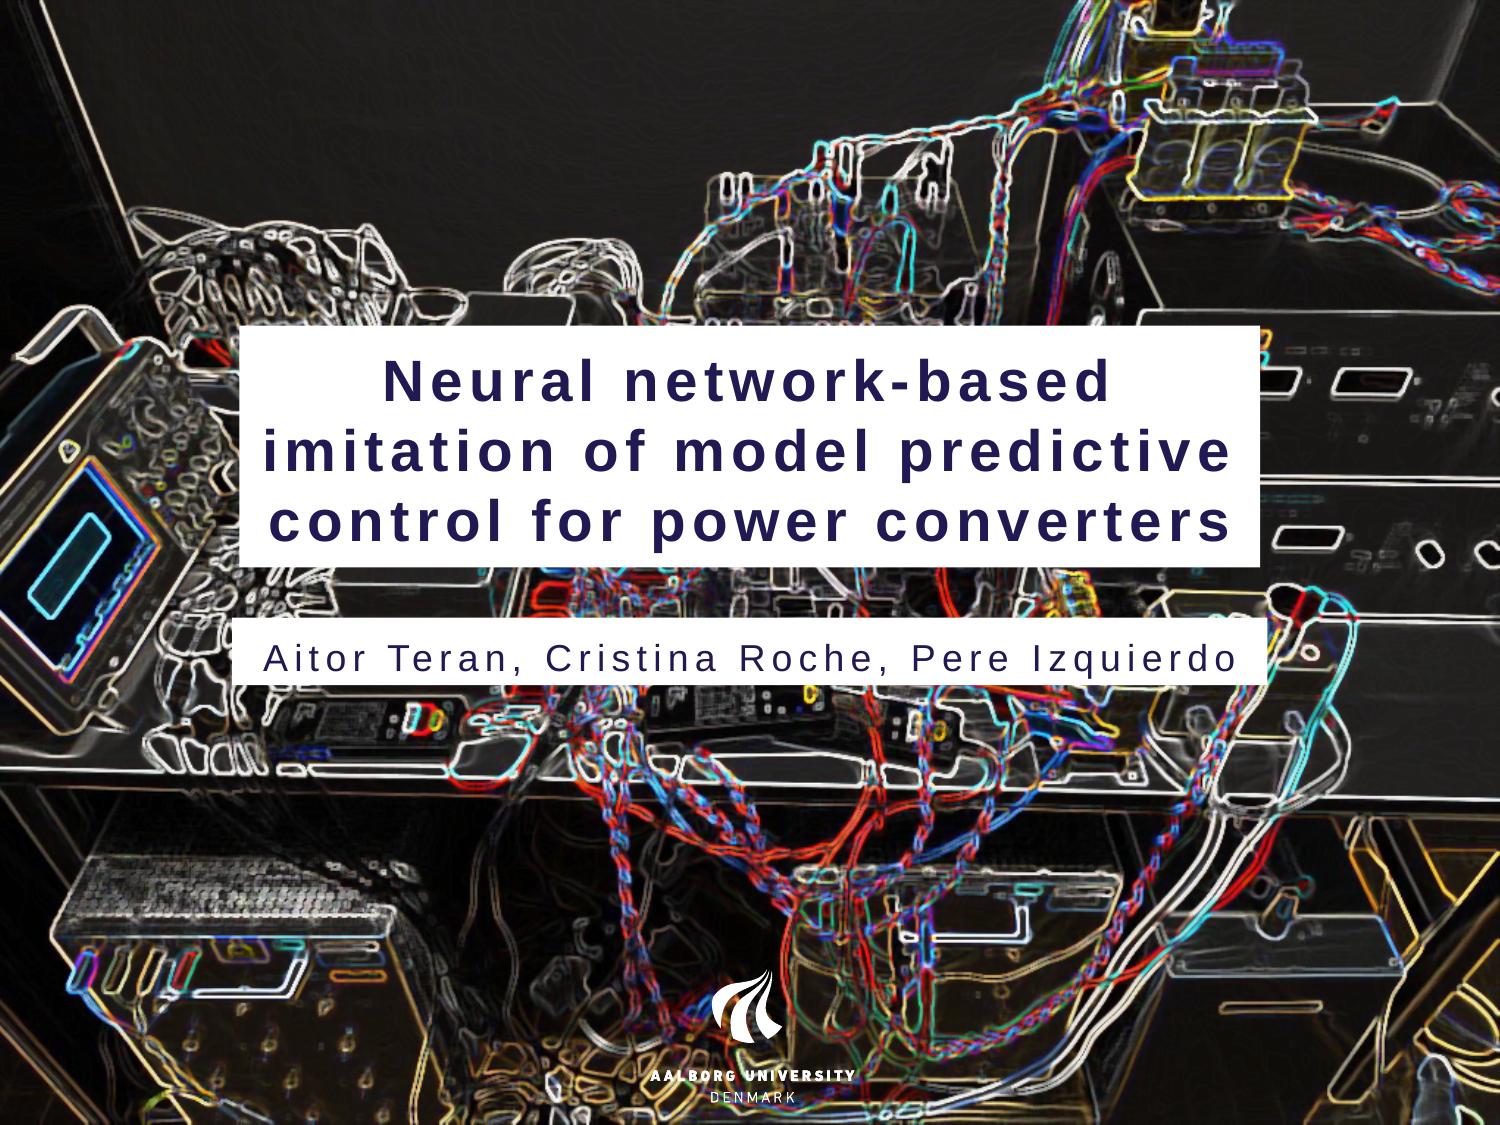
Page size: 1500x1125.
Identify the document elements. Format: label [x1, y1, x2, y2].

text_box [650, 968, 855, 1103]
picture [0, 0, 1500, 1125]
